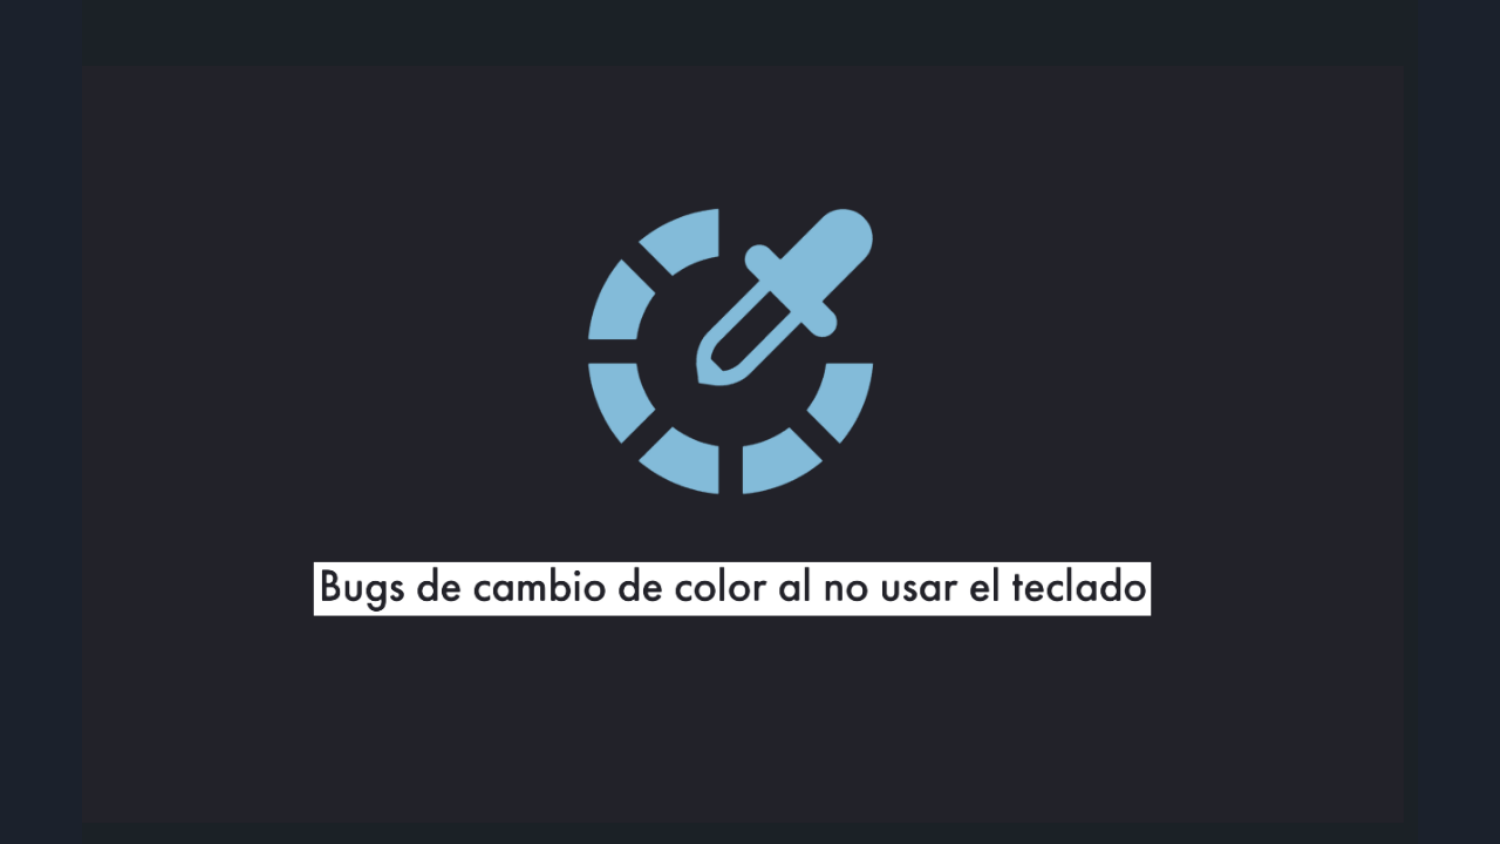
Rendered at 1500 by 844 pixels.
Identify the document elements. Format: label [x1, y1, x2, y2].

picture [81, 0, 1419, 844]
